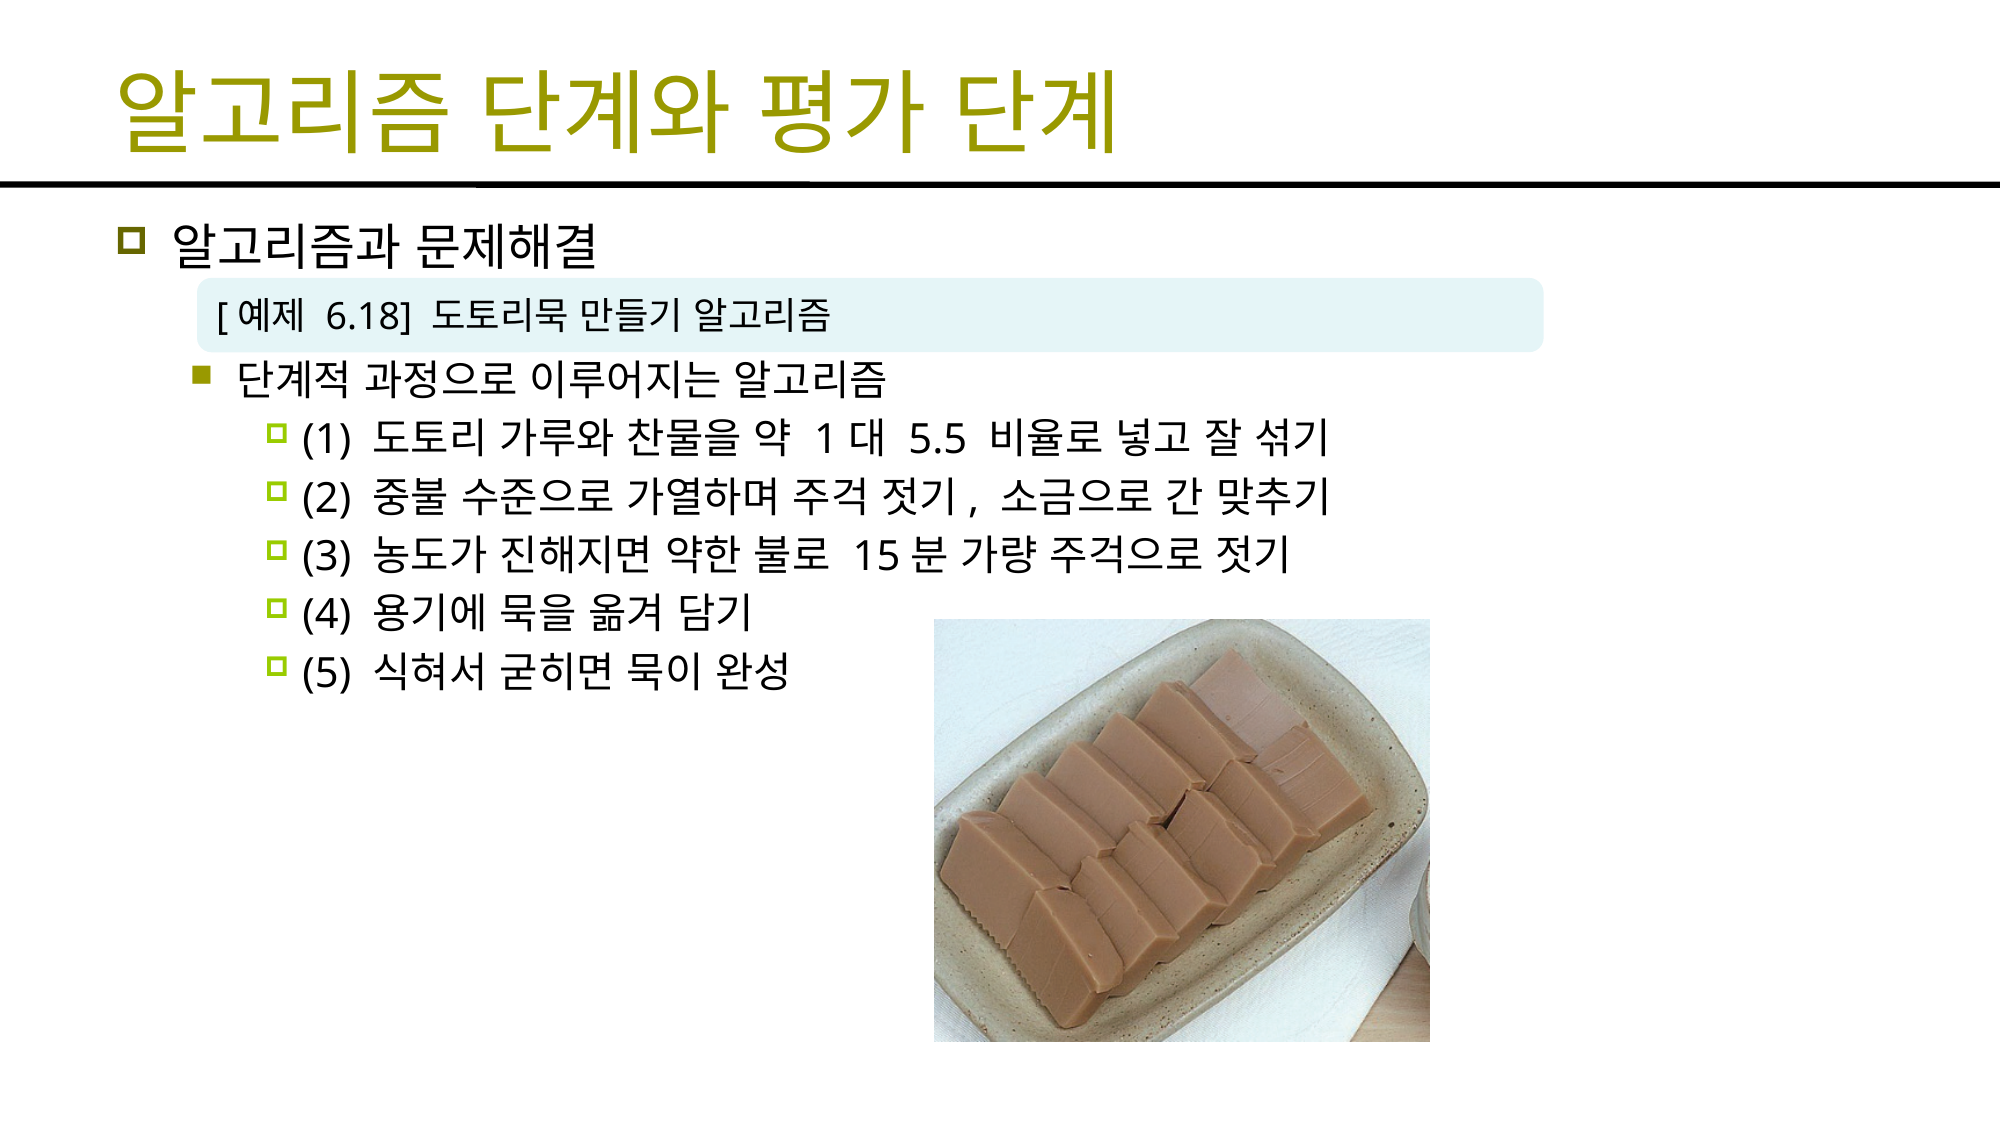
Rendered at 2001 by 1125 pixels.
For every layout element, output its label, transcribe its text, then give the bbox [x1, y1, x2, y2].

list 알고리즘과 문제해결 단계적 과정으로 이루어지는 알고리즘 (1) 도토리 가루와 찬물을 약 1대 5.5 비율로 넣고 잘 섞기 (2) 중불 수준으로 가열하며 주걱 젓기, 소금으로 간 맞추기 (3) 농도가 진해지면 약한 불로 15분 가량 주걱으로 젓기 (4) 용기에 묵을 옮겨 담기 (5) 식혀서 굳히면 묵이 완성 [99, 208, 1900, 1006]
picture [933, 619, 1430, 1042]
title 알고리즘 단계와 평가 단계 [99, 45, 1900, 173]
text_box [예제 6.18] 도토리묵 만들기 알고리즘 [194, 275, 1546, 355]
